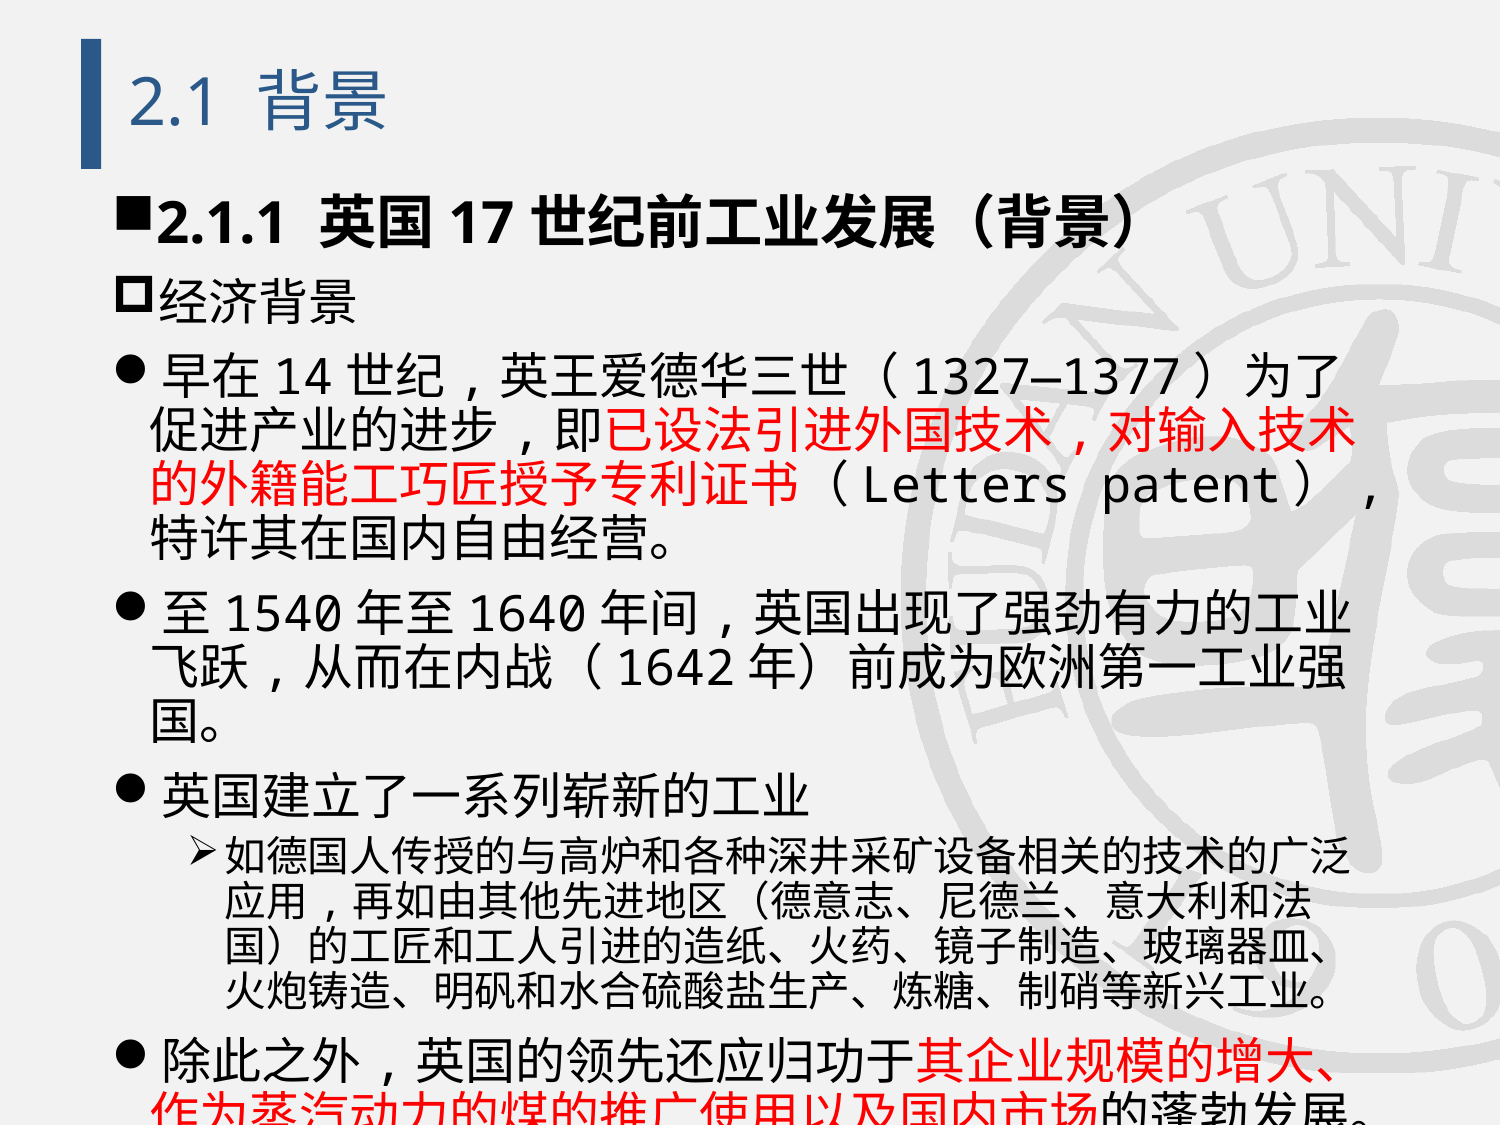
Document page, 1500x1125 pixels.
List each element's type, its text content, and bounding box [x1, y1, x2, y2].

list 2.1.1 英国17世纪前工业发展（背景） 经济背景 早在14世纪,英王爱德华三世（1327—1377）为了促进产业的进步,即已设法引进外国技术,对输入技术的外籍能工巧匠授予专利证书（Letters patent）,特许其在国内自由经营。 至1540年至1640年间,英国出现了强劲有力的工业飞跃,从而在内战（1642年）前成为欧洲第一工业强国。 英国建立了一系列崭新的工业 如德国人传授的与高炉和各种深井采矿设备相关的技术的广泛应用,再如由其他先进地区（德意志、尼德兰、意大利和法国）的工匠和工人引进的造纸、火药、镜子制造、玻璃器皿、火炮铸造、明矾和水合硫酸盐生产、炼糖、制硝等新兴工业。 除此之外,英国的领先还应归功于其企业规模的增大、作为蒸汽动力的煤的推广使用以及国内市场的蓬勃发展。 [96, 185, 1387, 1014]
title 2.1 背景 [113, 49, 1387, 159]
